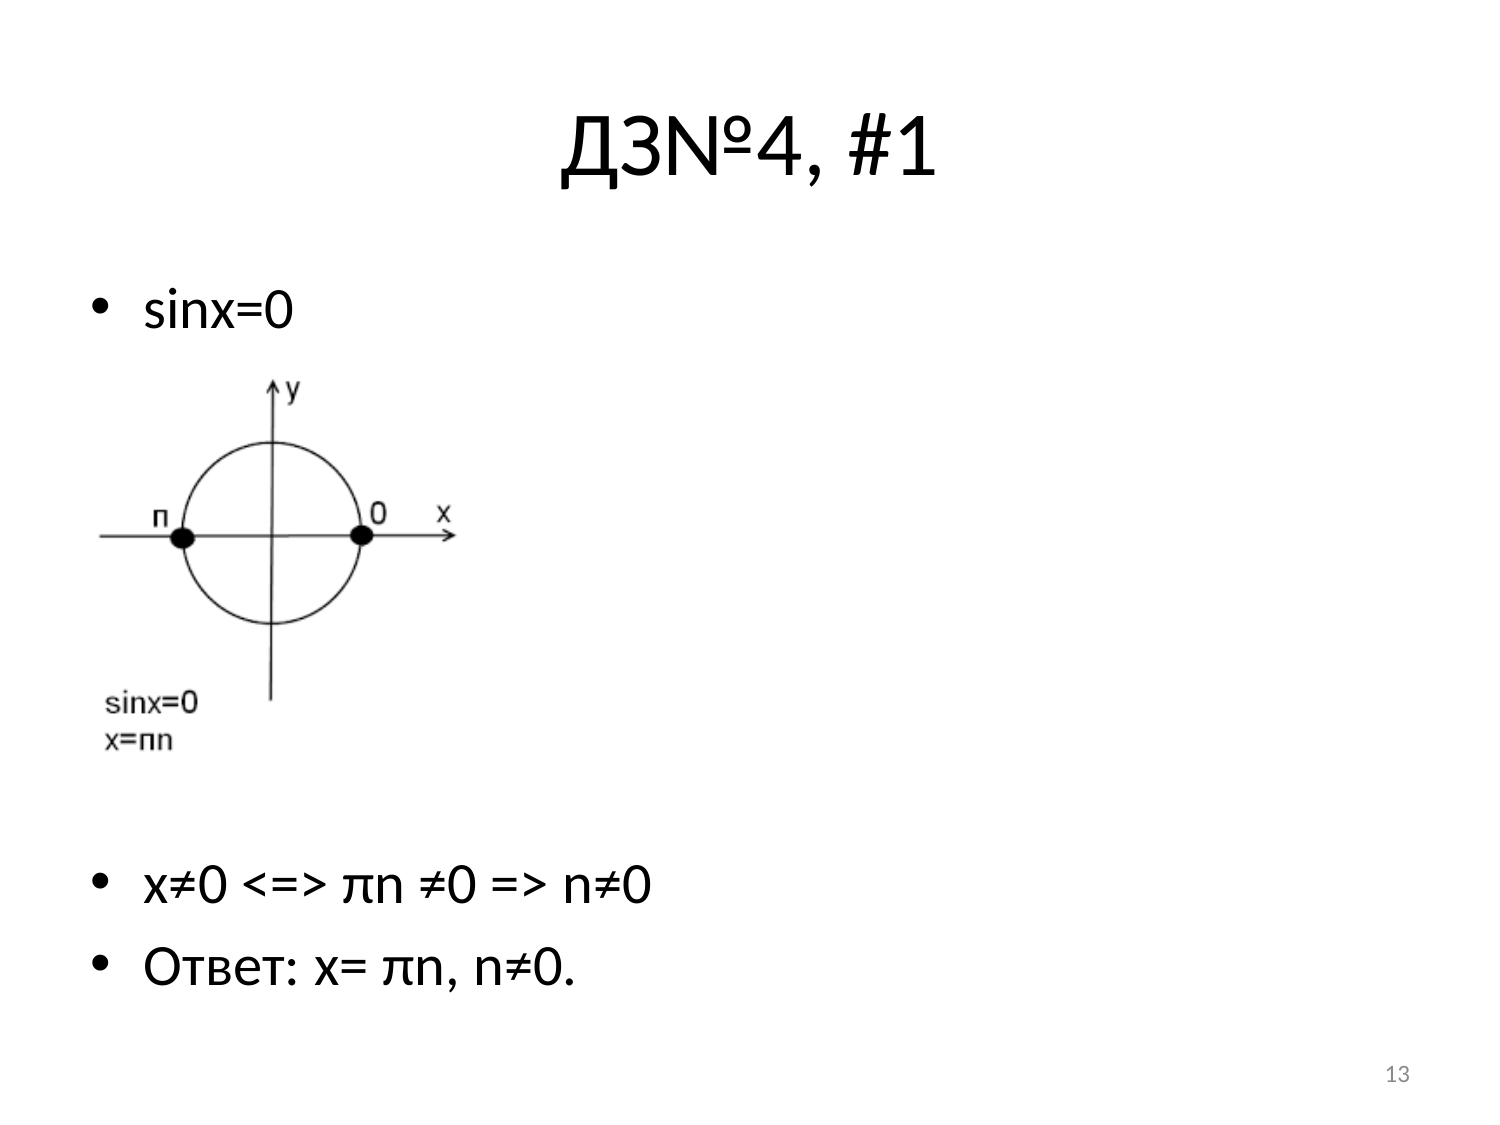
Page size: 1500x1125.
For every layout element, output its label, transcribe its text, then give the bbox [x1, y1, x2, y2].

list sinx=0 x≠0 <=> πn ≠0 => n≠0 Ответ: x= πn, n≠0. [75, 262, 1425, 1005]
slide_number 13 [1074, 1042, 1425, 1103]
title ДЗ№4, #1 [75, 45, 1425, 233]
picture [76, 373, 467, 764]
